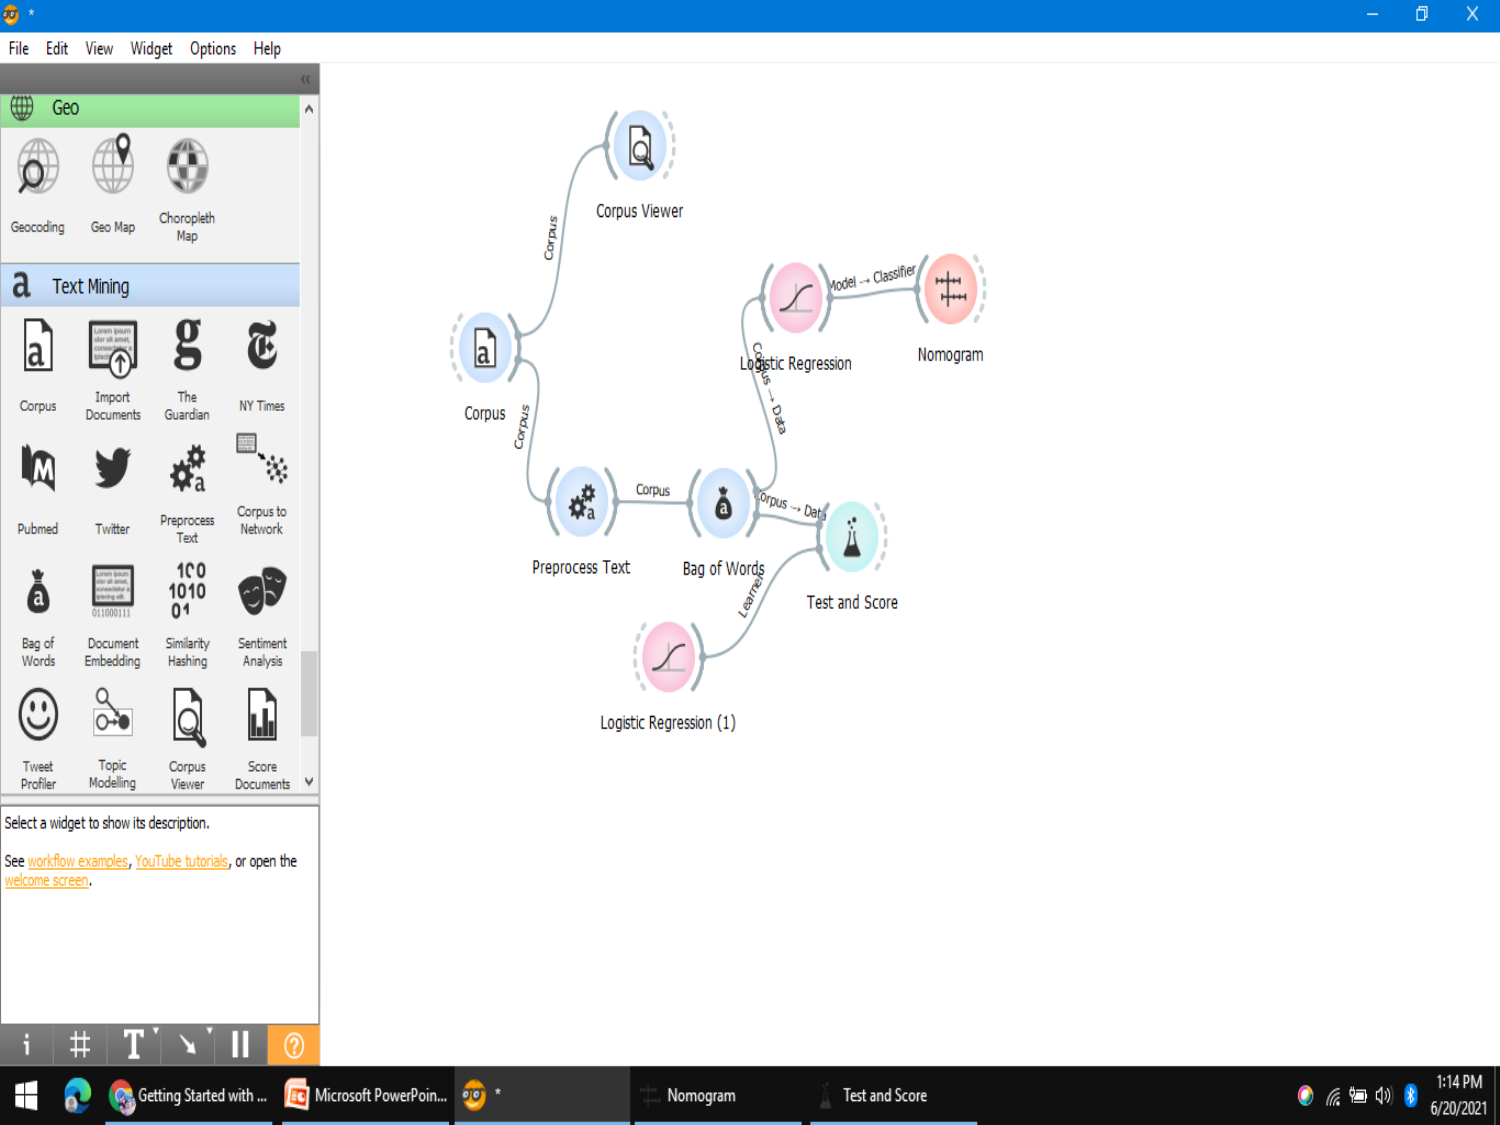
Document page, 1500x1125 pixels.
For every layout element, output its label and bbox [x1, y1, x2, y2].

list [0, 0, 1500, 1125]
